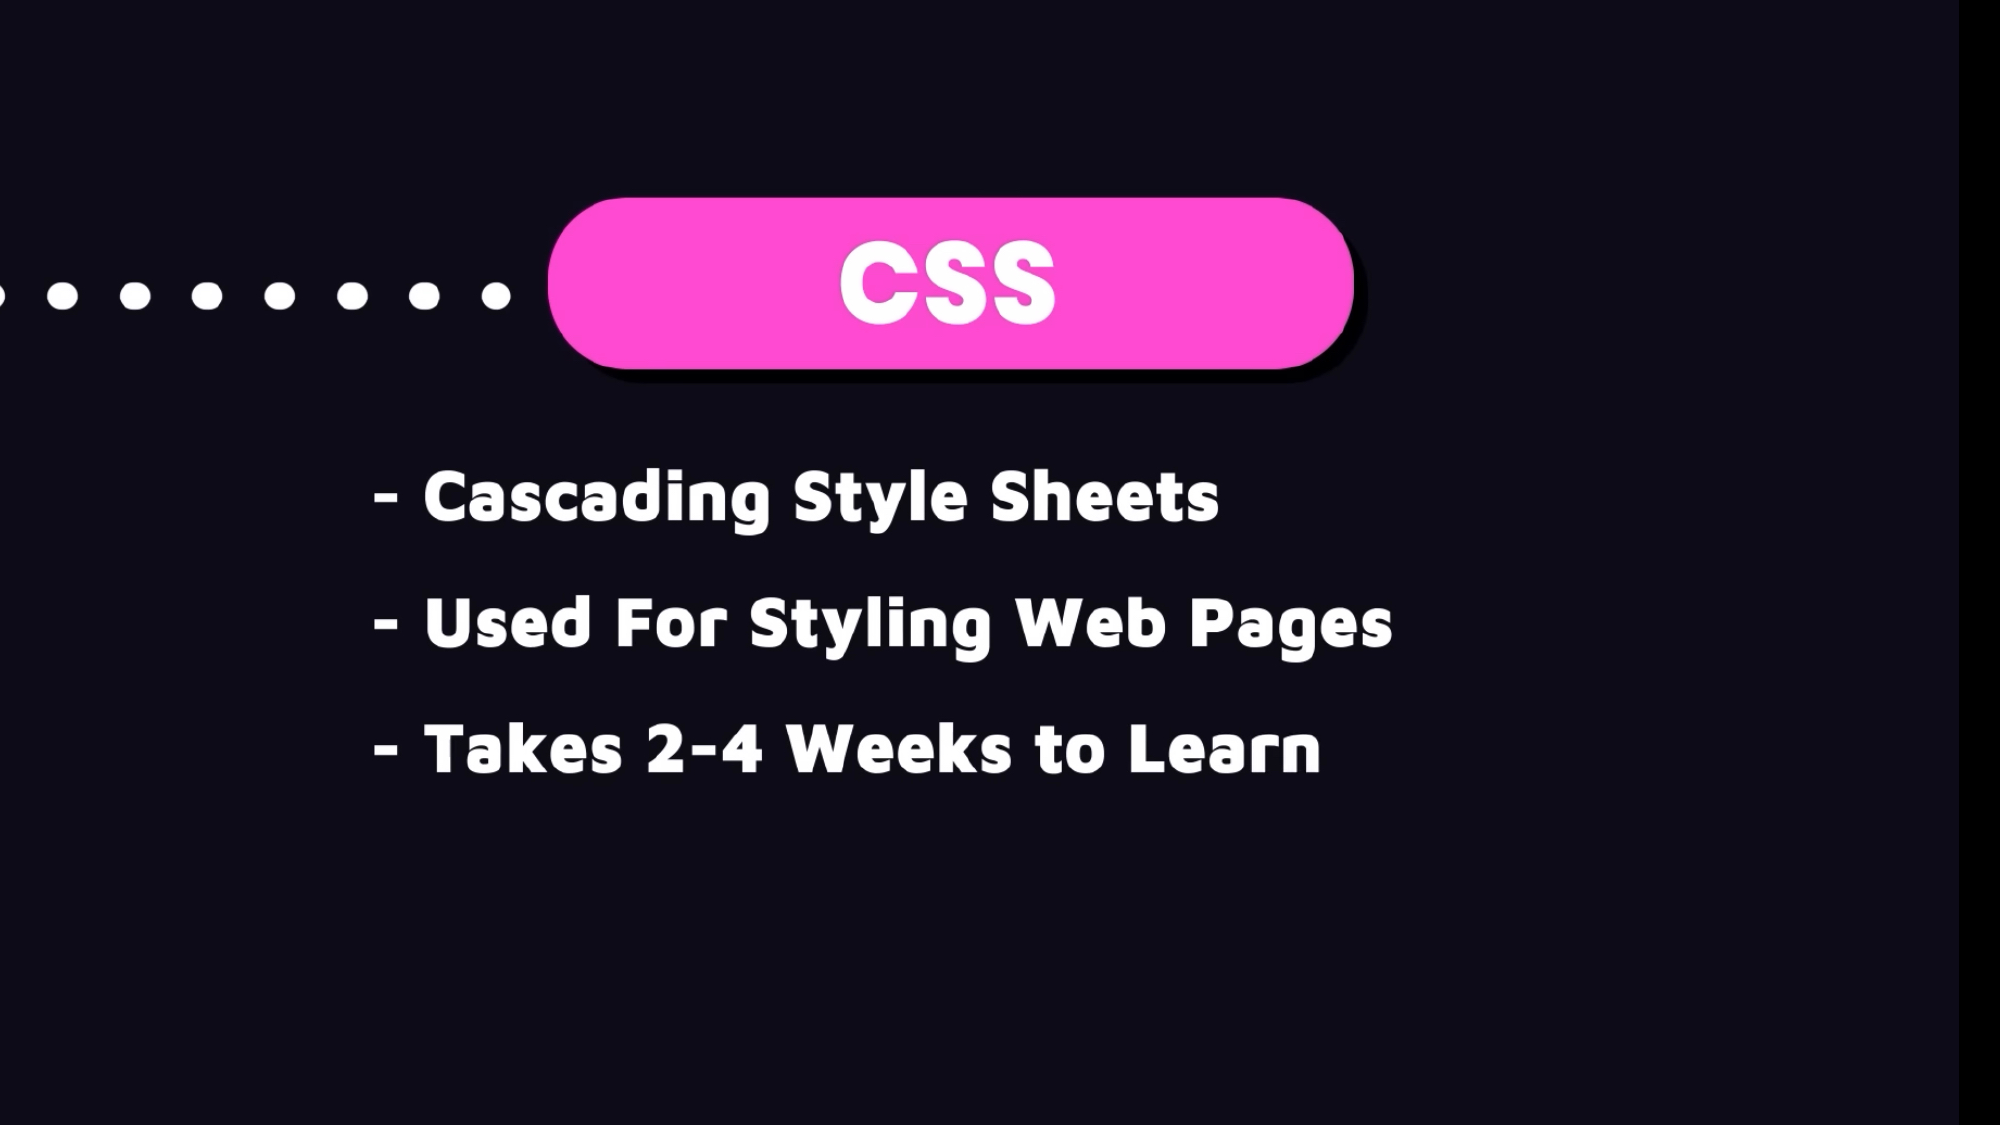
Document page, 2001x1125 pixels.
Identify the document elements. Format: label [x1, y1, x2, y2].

list [0, 0, 2000, 1125]
